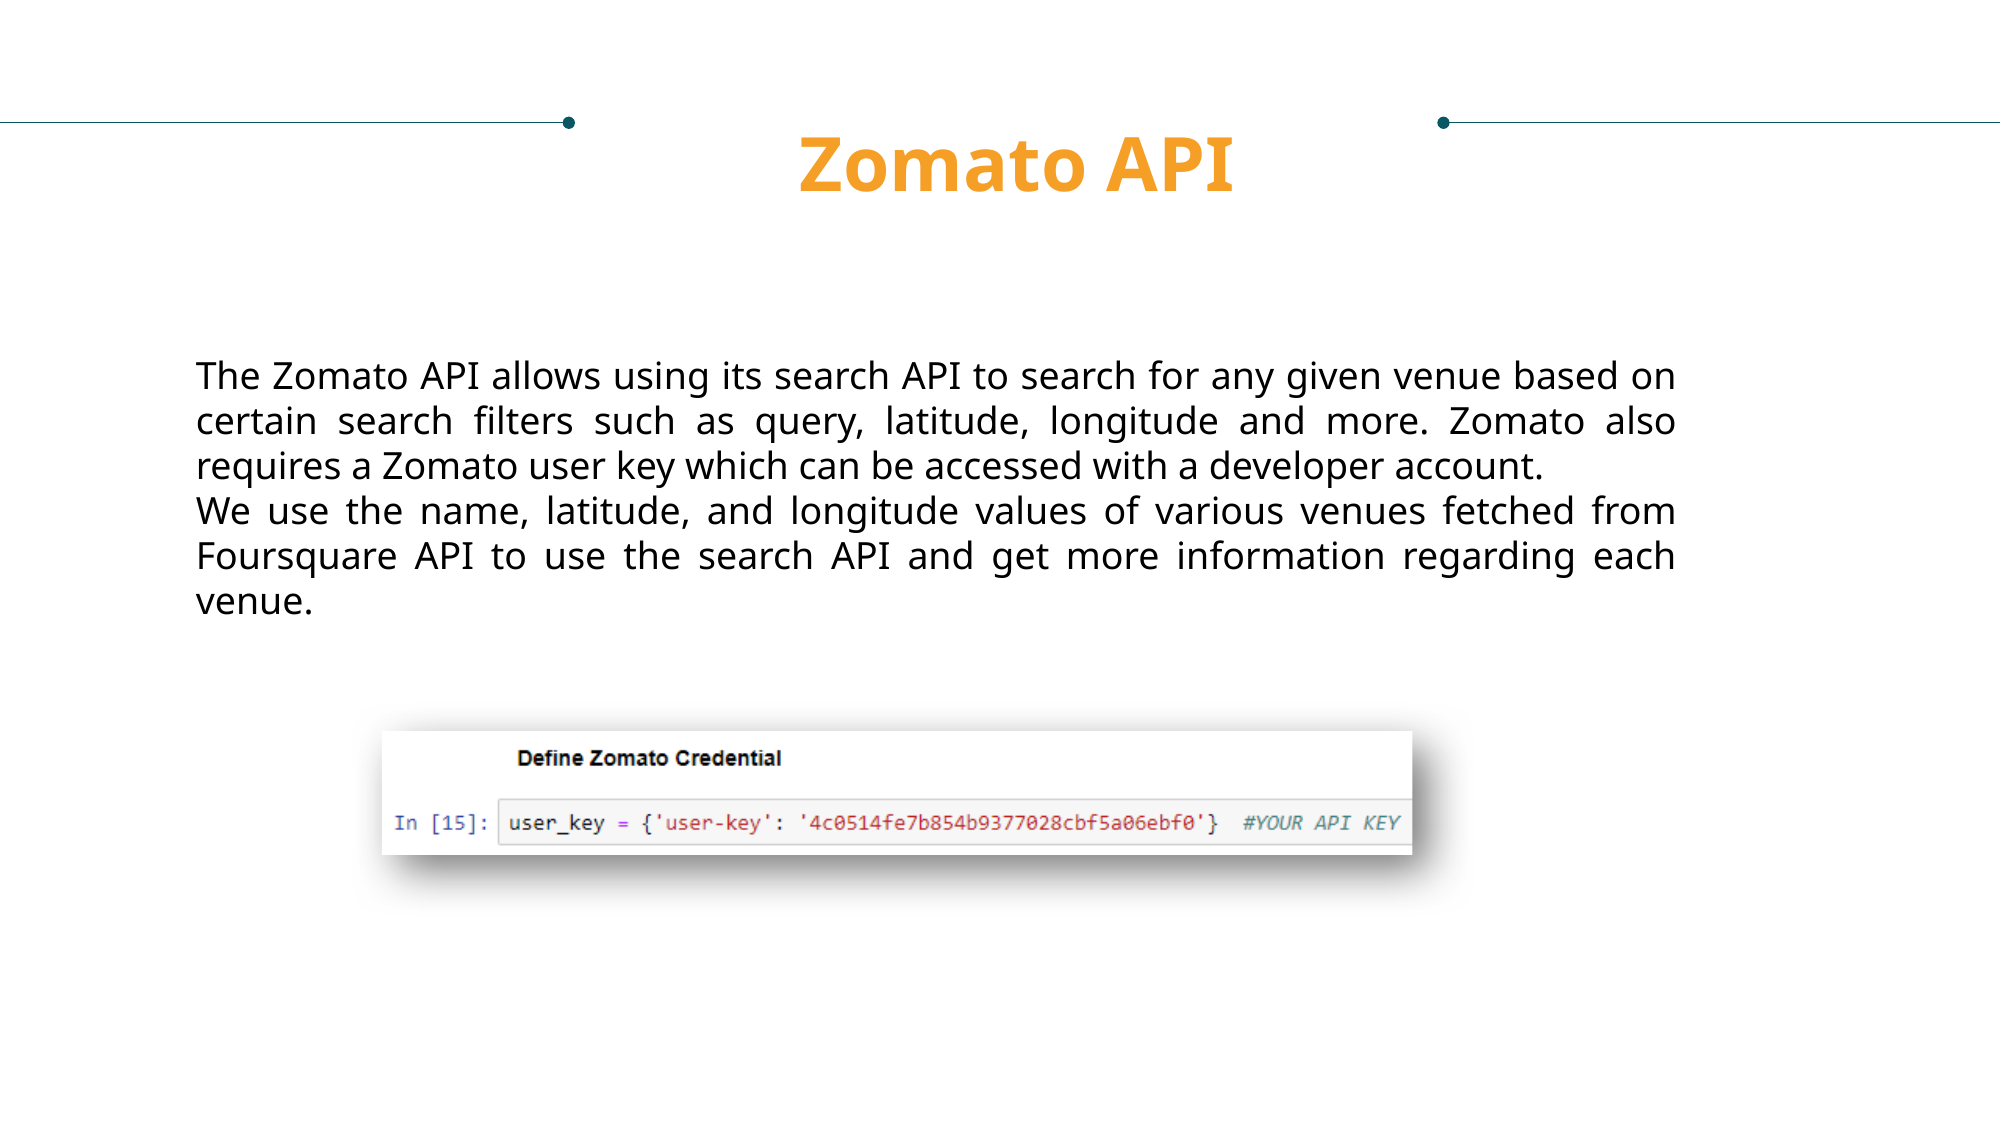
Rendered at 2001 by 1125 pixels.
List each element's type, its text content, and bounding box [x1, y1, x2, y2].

picture [381, 731, 1413, 855]
text_box The Zomato API allows using its search API to search for any given venue based on certain search filters such as query, latitude, longitude and more. Zomato also requires a Zomato user key which can be accessed with a developer account. We use the name, latitude, and longitude values of various venues fetched from Foursquare API to use the search API and get more information regarding each venue. [181, 344, 1693, 630]
text_box Zomato API [746, 109, 1374, 214]
